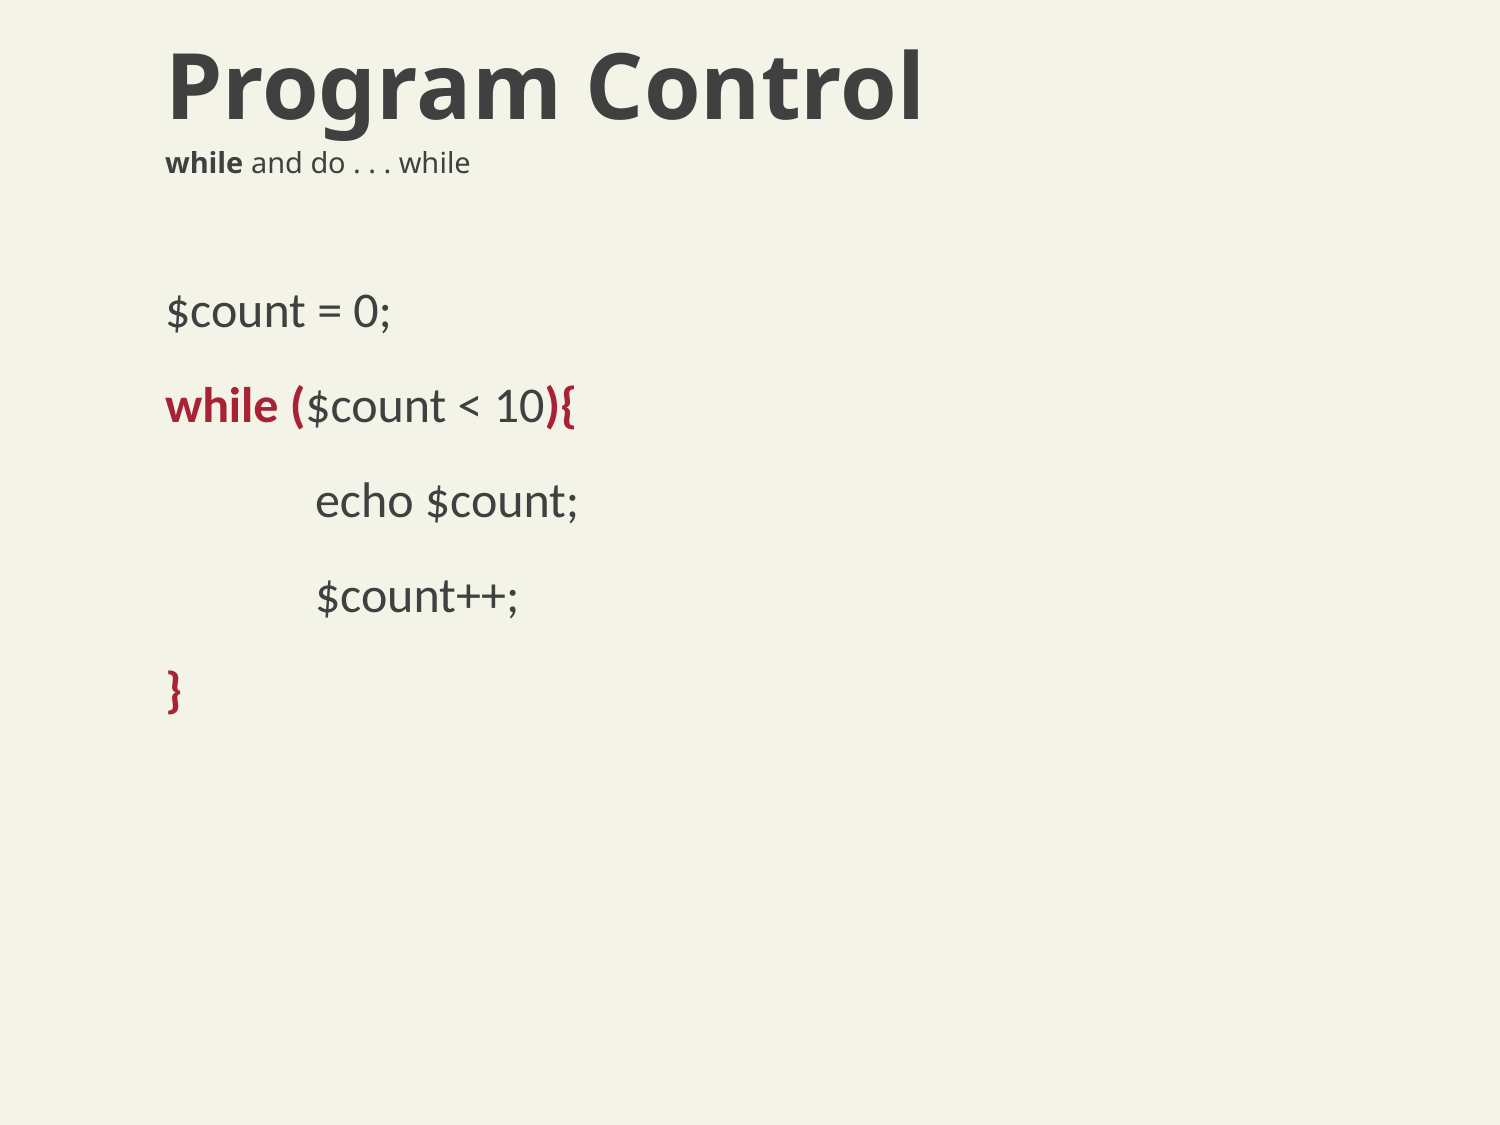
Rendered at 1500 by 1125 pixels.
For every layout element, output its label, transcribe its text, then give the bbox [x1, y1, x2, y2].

list while and do . . . while [150, 137, 1200, 188]
list $count = 0; while ($count < 10){ echo $count; $count++; } [150, 270, 1200, 1013]
title Program Control [150, 20, 1425, 188]
